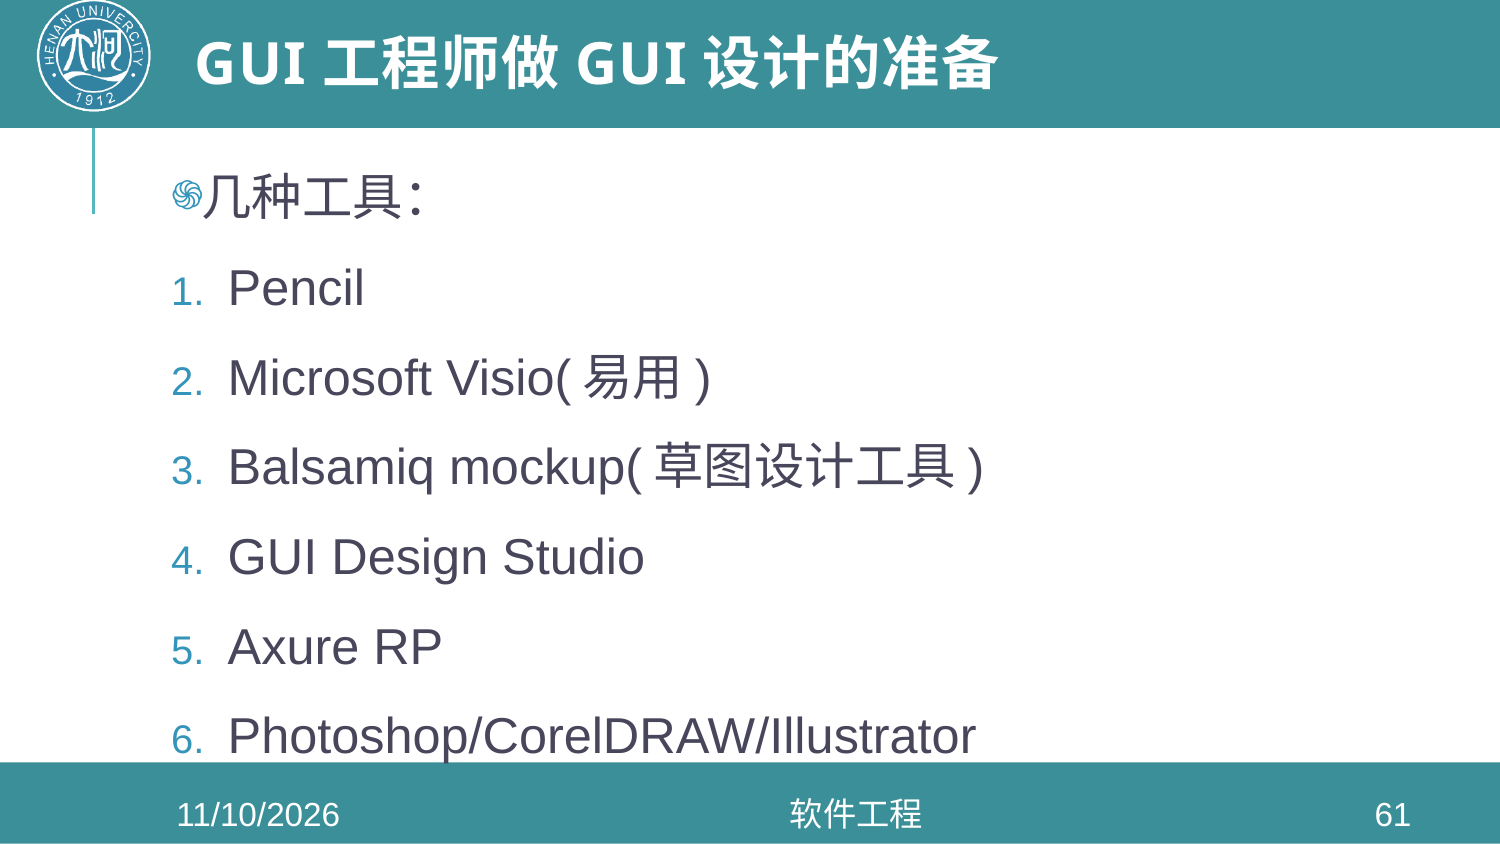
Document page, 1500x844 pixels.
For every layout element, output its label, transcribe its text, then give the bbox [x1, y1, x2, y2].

footer 软件工程 [391, 796, 1322, 830]
title GUI工程师做GUI设计的准备 [179, 0, 1454, 136]
slide_number 61 [1333, 796, 1454, 830]
list 几种工具： Pencil Microsoft Visio(易用) Balsamiq mockup(草图设计工具) GUI Design Studio Axure RP Photoshop/CorelDRAW/Illustrator [163, 151, 1411, 777]
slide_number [126, 796, 391, 830]
